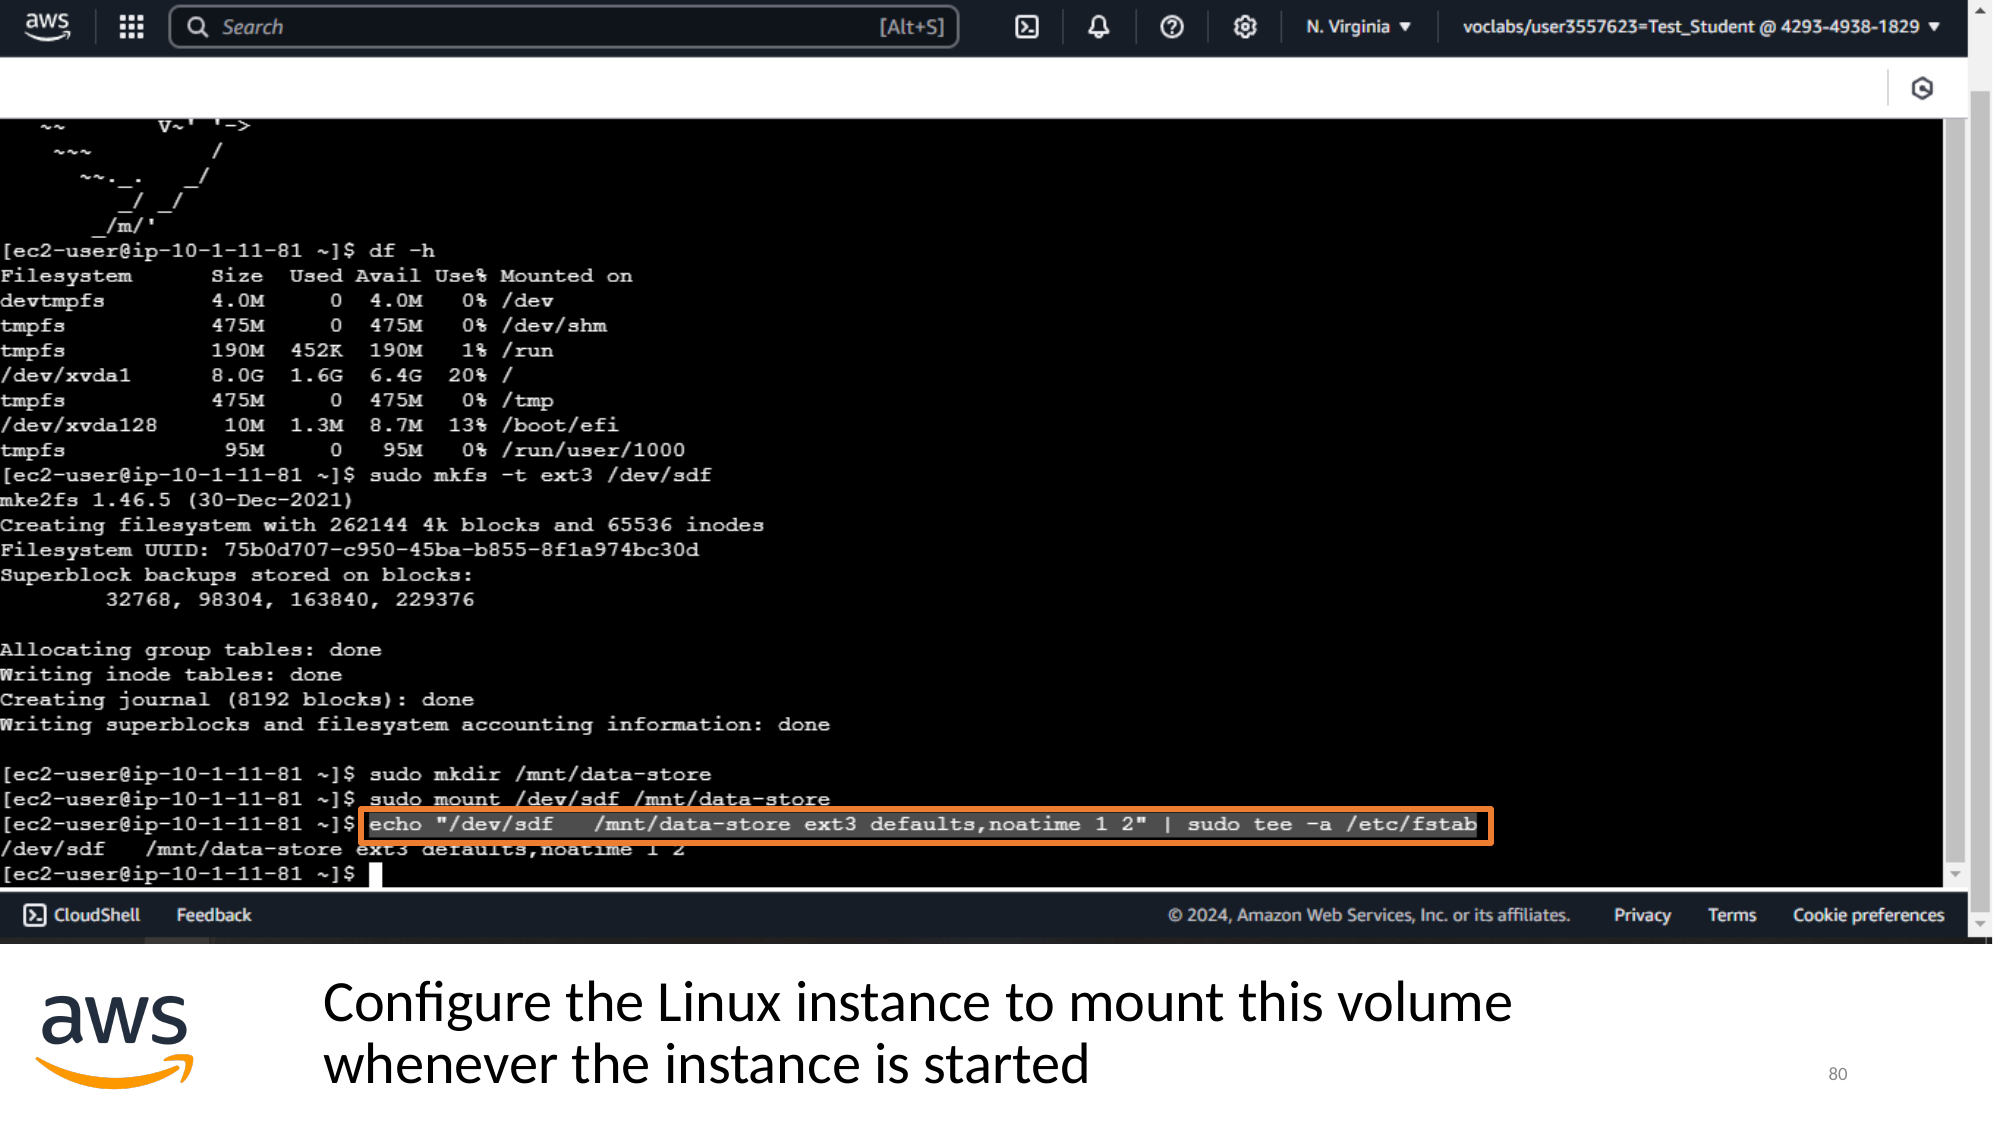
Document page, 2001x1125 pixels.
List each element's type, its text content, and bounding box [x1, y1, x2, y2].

picture [0, 0, 1993, 944]
text_box Configure the Linux instance to mount this volume whenever the instance is started [308, 955, 1690, 1125]
picture [0, 956, 227, 1125]
slide_number ‹#› [1690, 1042, 1863, 1103]
